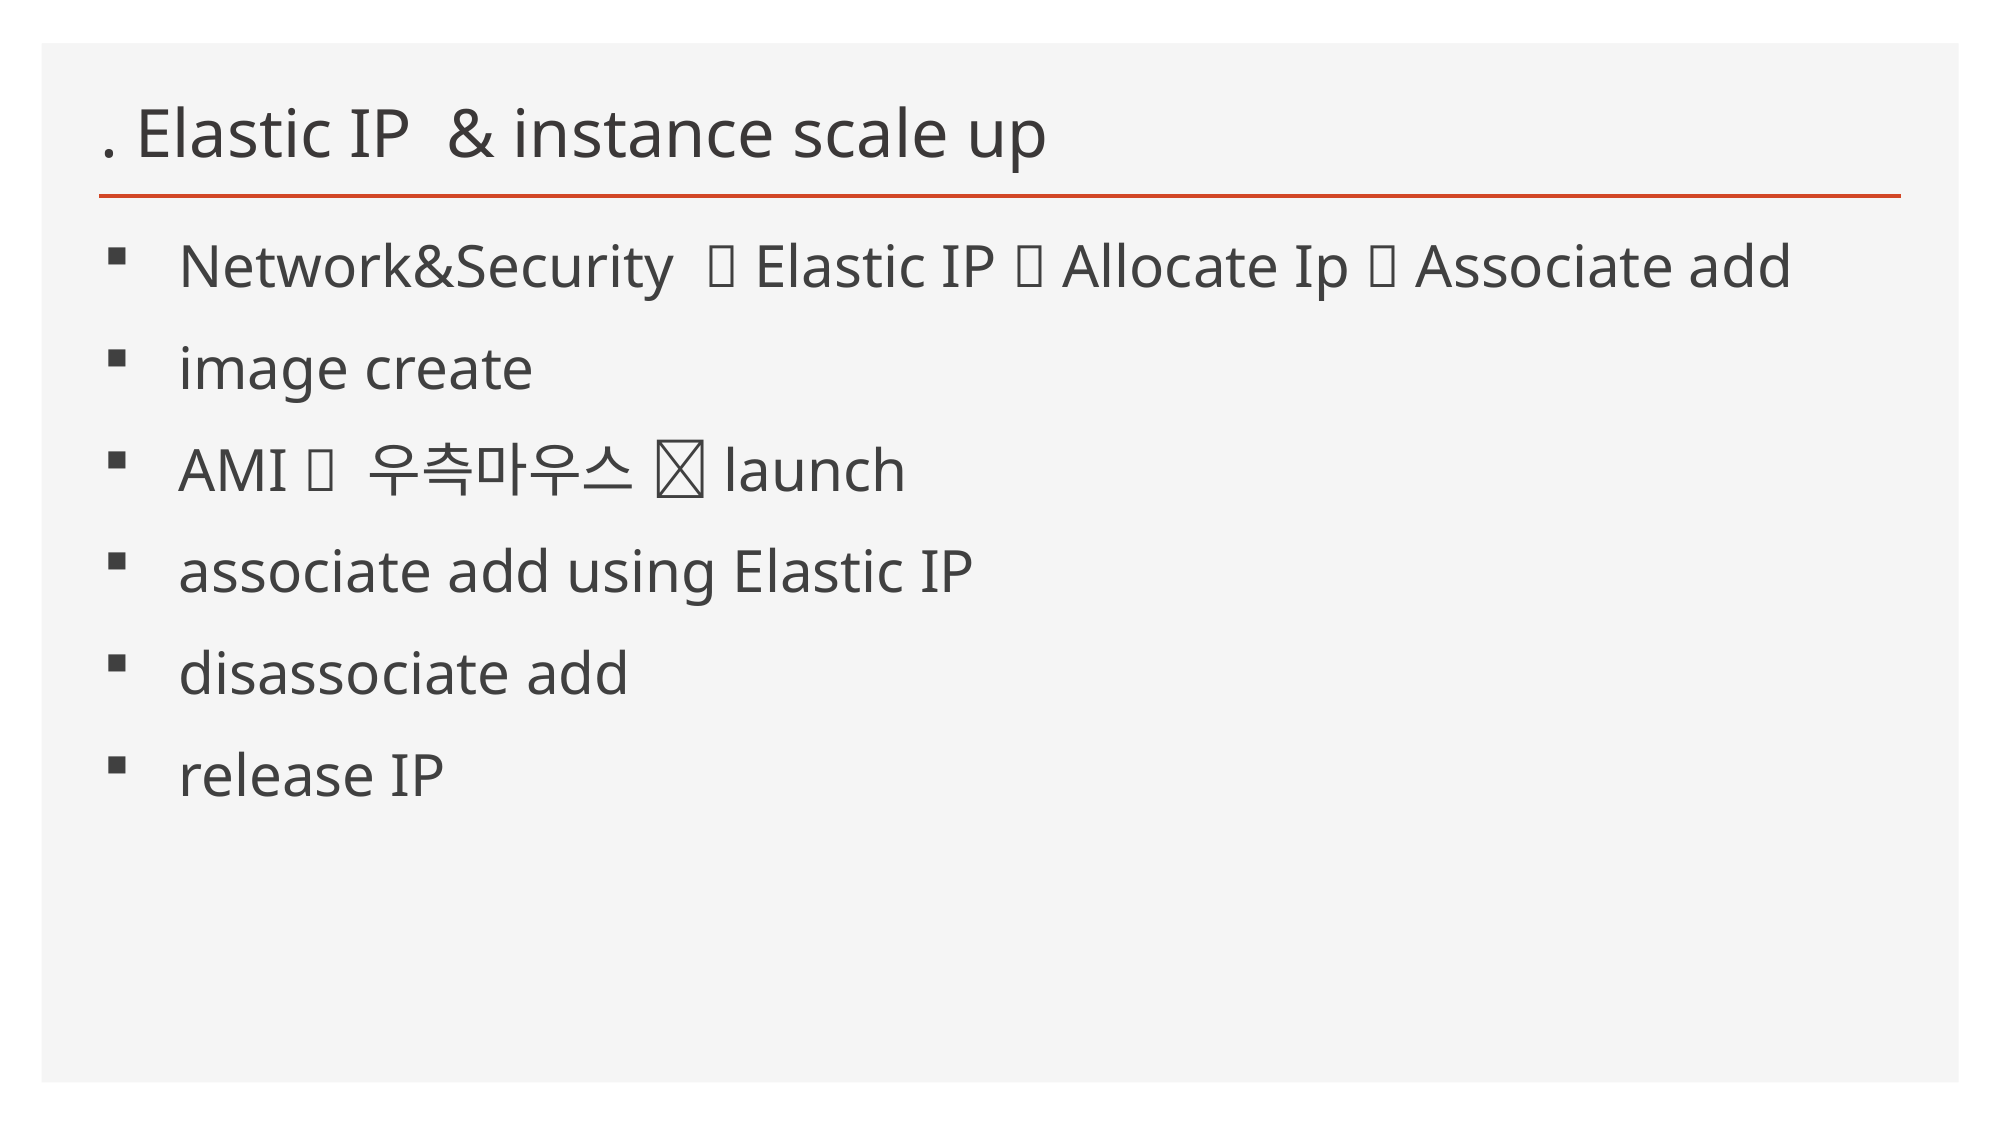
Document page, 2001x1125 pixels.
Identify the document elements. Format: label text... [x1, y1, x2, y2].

list Network&Security  Elastic IP  Allocate Ip  Associate add image create AMI  우측마우스 launch associate add using Elastic IP disassociate add release IP [88, 235, 1904, 999]
title . Elastic IP & instance scale up [85, 73, 1214, 179]
